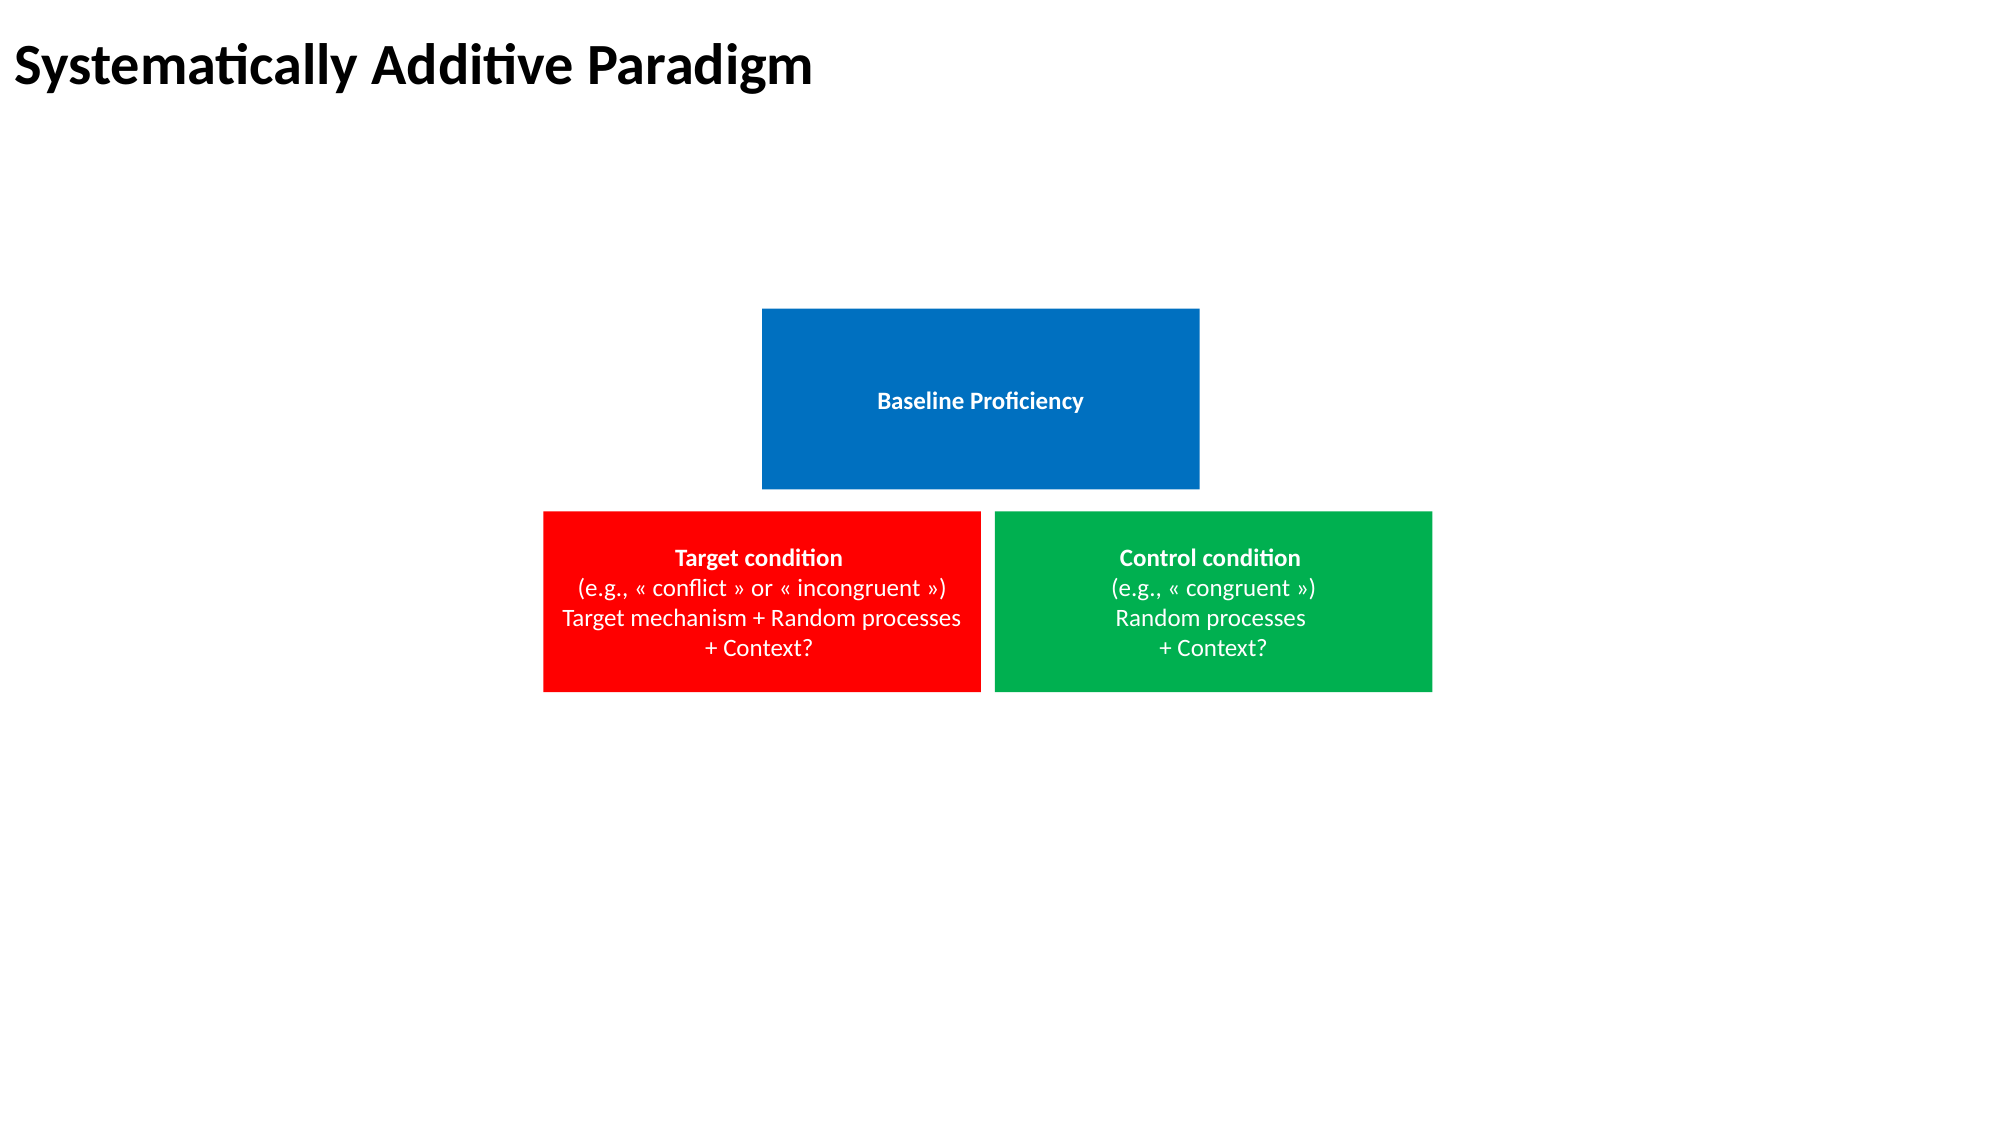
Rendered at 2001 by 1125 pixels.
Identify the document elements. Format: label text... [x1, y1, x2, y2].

text_box Systematically Additive Paradigm [0, 0, 1407, 122]
text_box Baseline Proficiency [761, 308, 1201, 490]
text_box Target condition (e.g., « conflict » or « incongruent ») Target mechanism + Random processes + Context? [542, 510, 982, 693]
text_box Control condition (e.g., « congruent ») Random processes + Context? [994, 510, 1433, 693]
